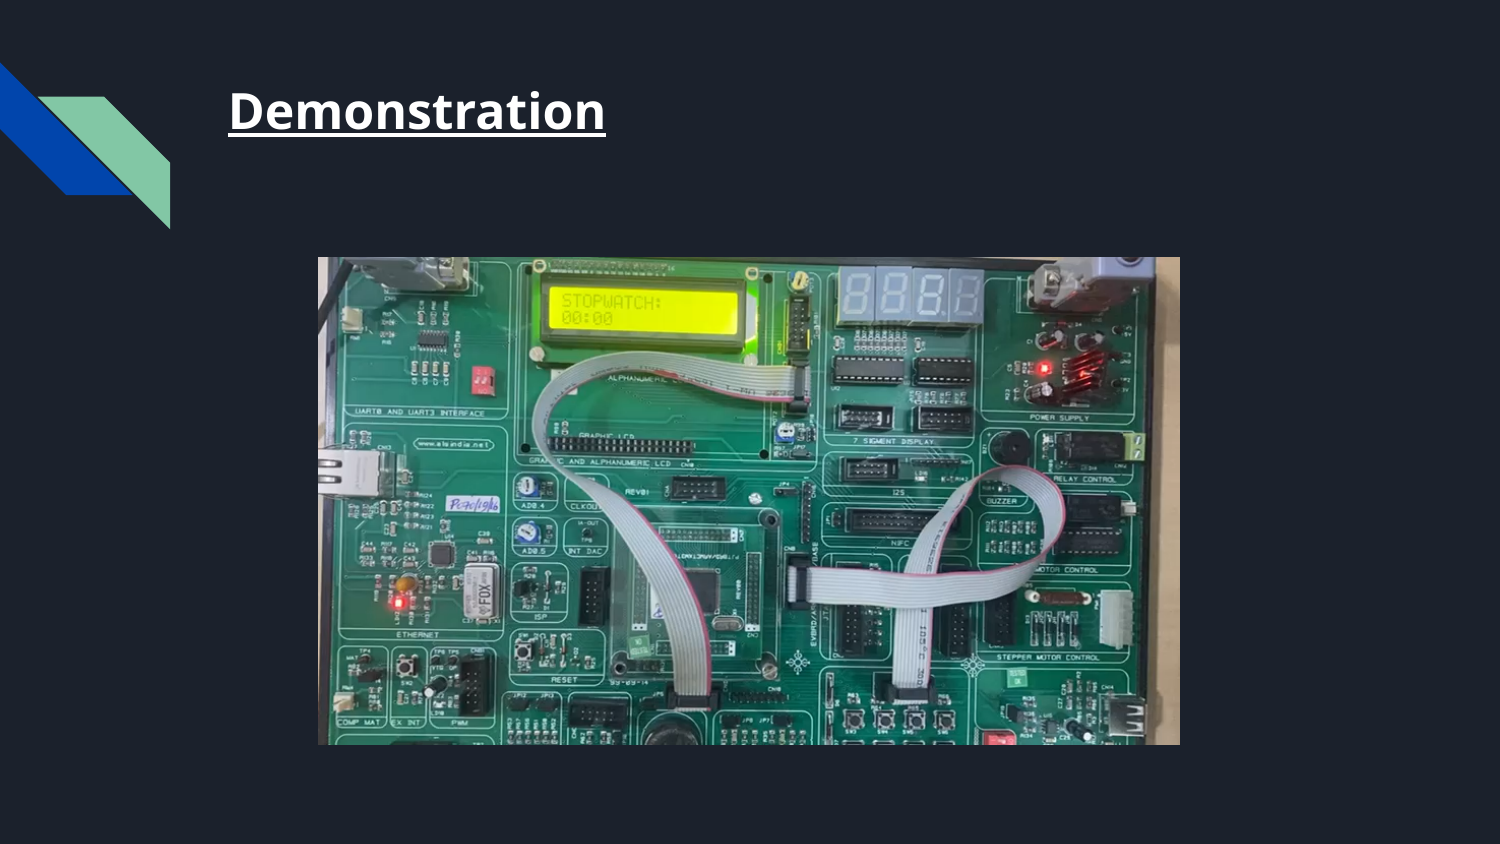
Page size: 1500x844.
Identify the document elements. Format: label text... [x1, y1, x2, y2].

title Demonstration [212, 64, 1368, 215]
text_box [317, 256, 1181, 746]
